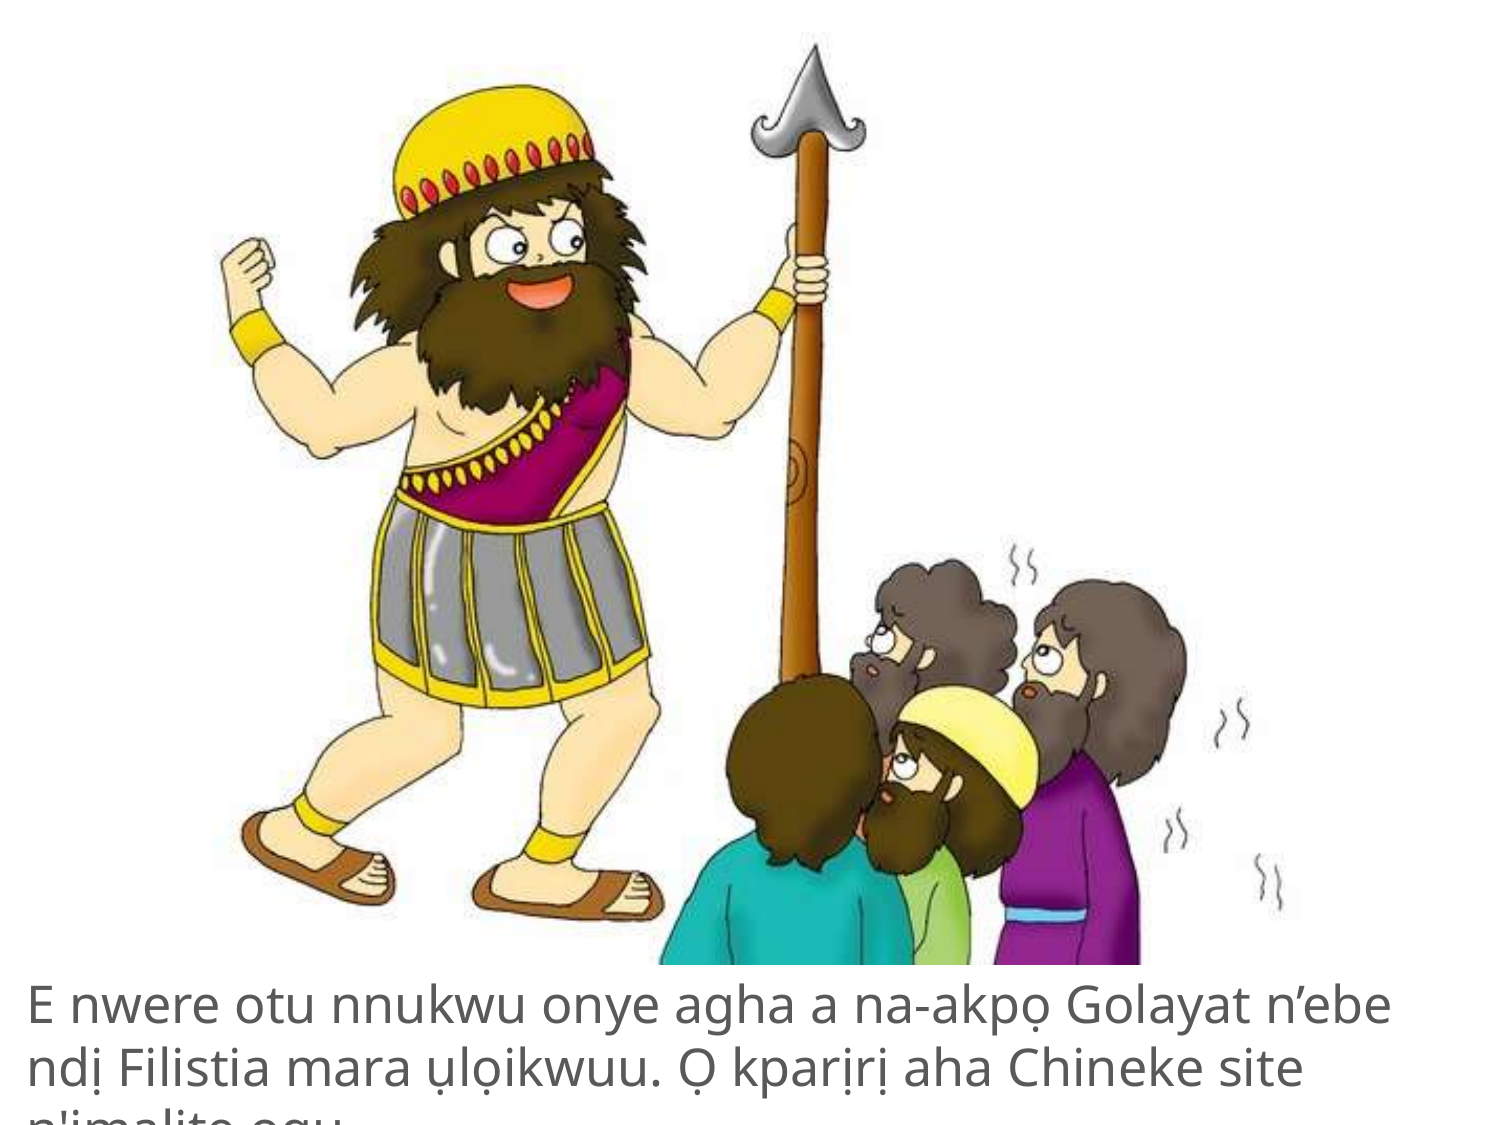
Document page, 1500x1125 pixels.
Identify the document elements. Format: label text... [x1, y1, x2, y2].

picture [79, 0, 1442, 965]
text_box E nwere otu nnukwu onye agha a na-akpọ Golayat n’ebe ndị Filistia mara ụlọikwuu. Ọ kparịrị aha Chineke site n'ịmalite ọgụ. [11, 964, 1483, 1125]
